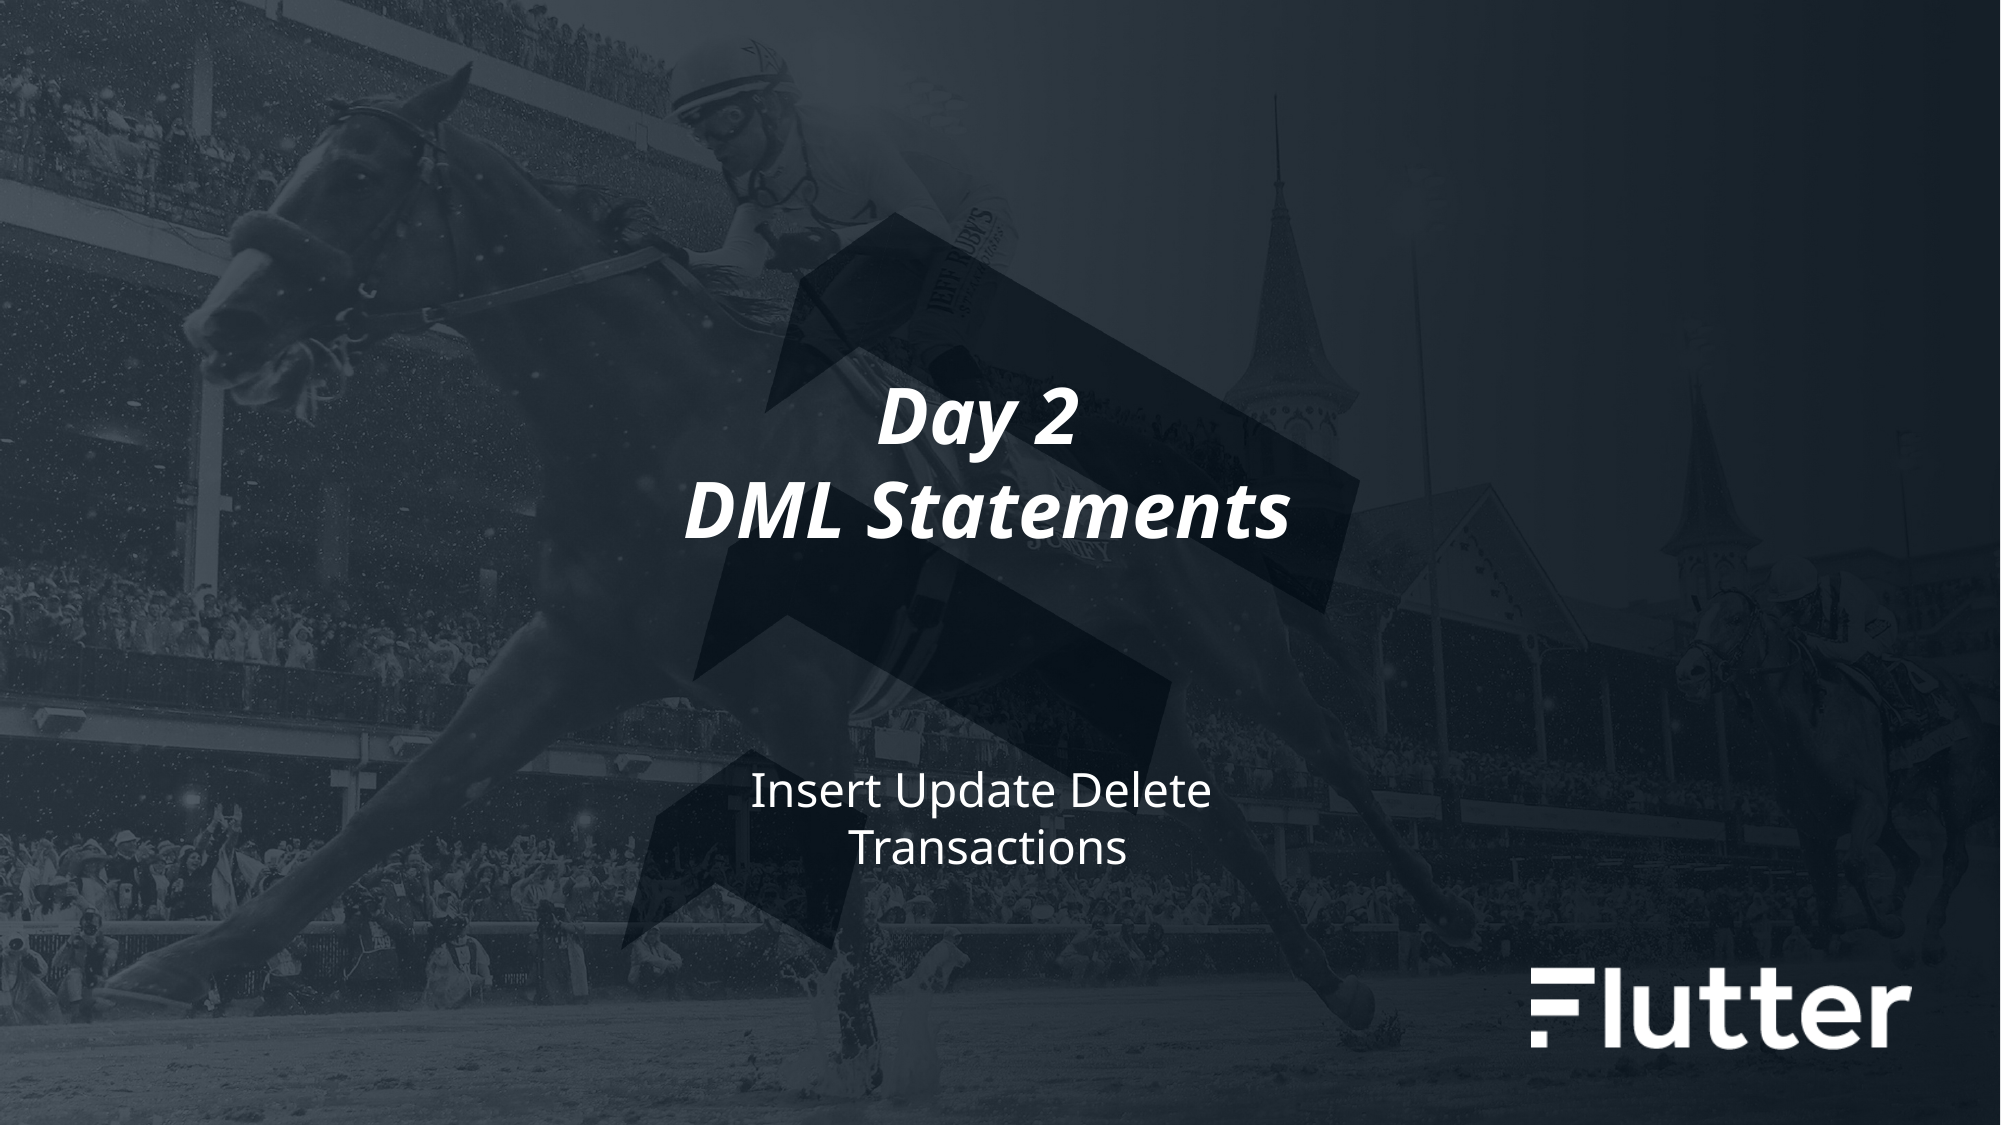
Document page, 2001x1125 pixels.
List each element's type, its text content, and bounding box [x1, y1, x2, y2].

text_box Day 2 DML Statements [67, 357, 1909, 563]
text_box Insert Update Delete Transactions [67, 752, 1909, 882]
picture [0, 0, 2001, 1125]
